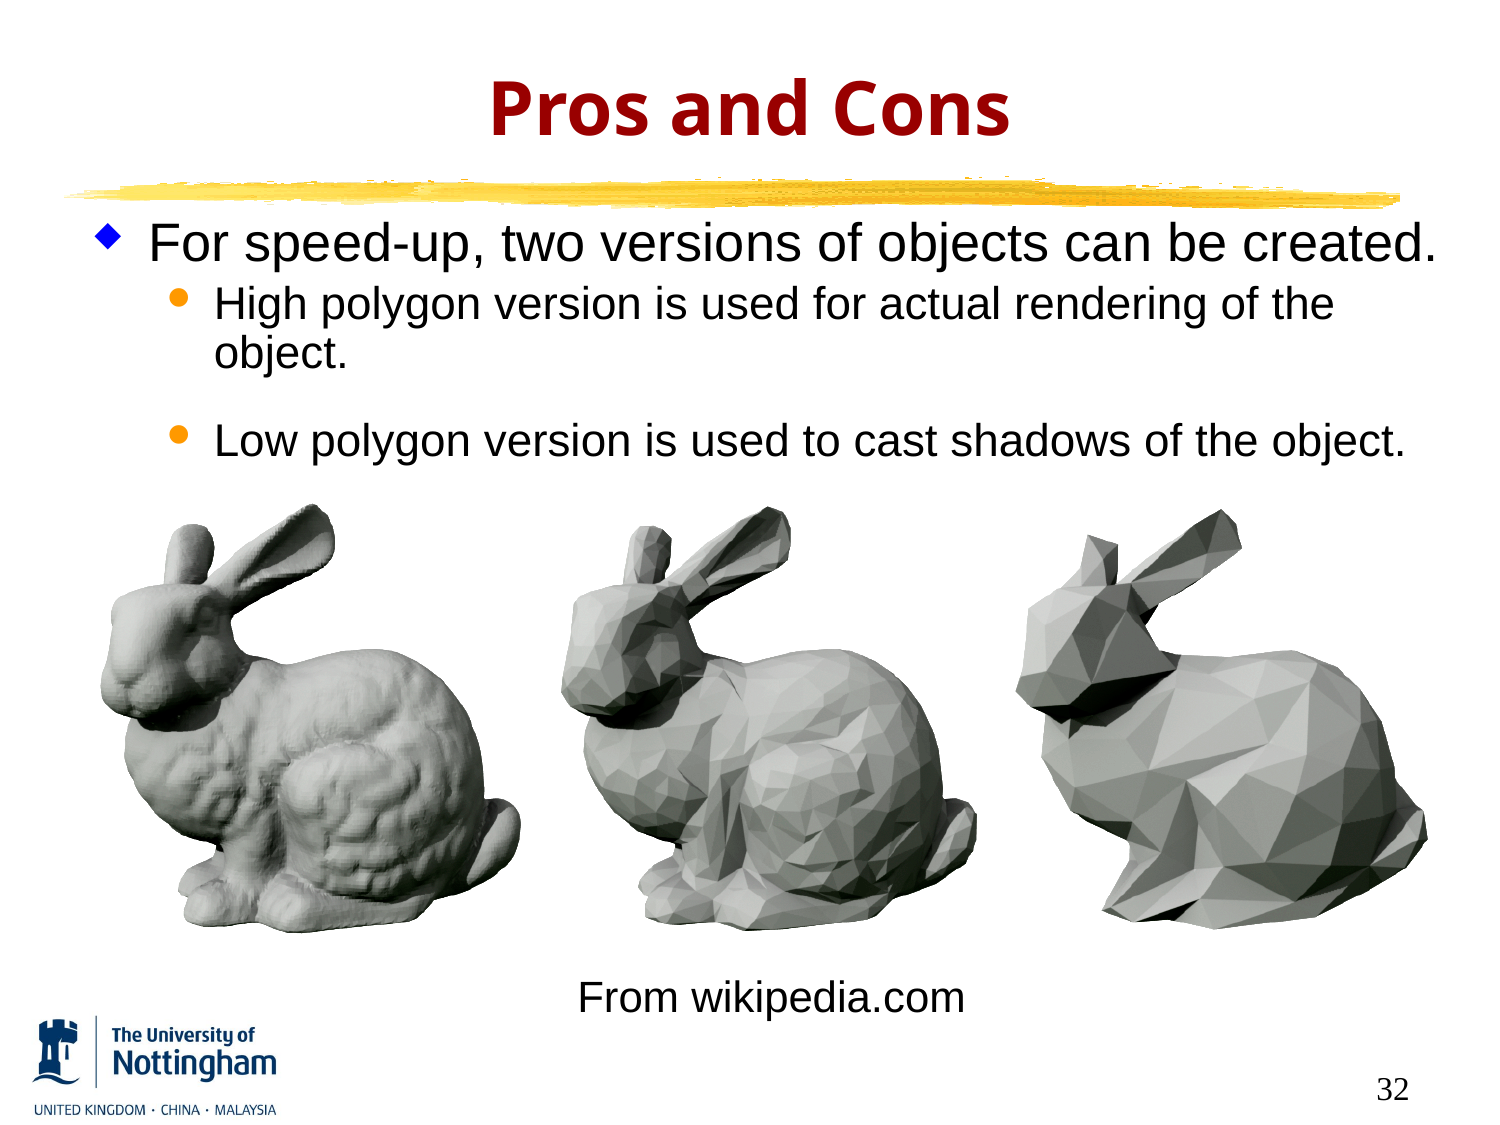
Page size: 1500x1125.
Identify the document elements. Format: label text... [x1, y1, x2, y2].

picture [64, 172, 1400, 216]
text_box From wikipedia.com [562, 960, 985, 1029]
title Pros and Cons [112, 37, 1388, 173]
picture [74, 487, 1450, 951]
list For speed-up, two versions of objects can be created. High polygon version is used for actual rendering of the object. Low polygon version is used to cast shadows of the object. [76, 206, 1461, 1020]
picture [23, 1011, 293, 1125]
slide_number 31 [1074, 1056, 1426, 1117]
